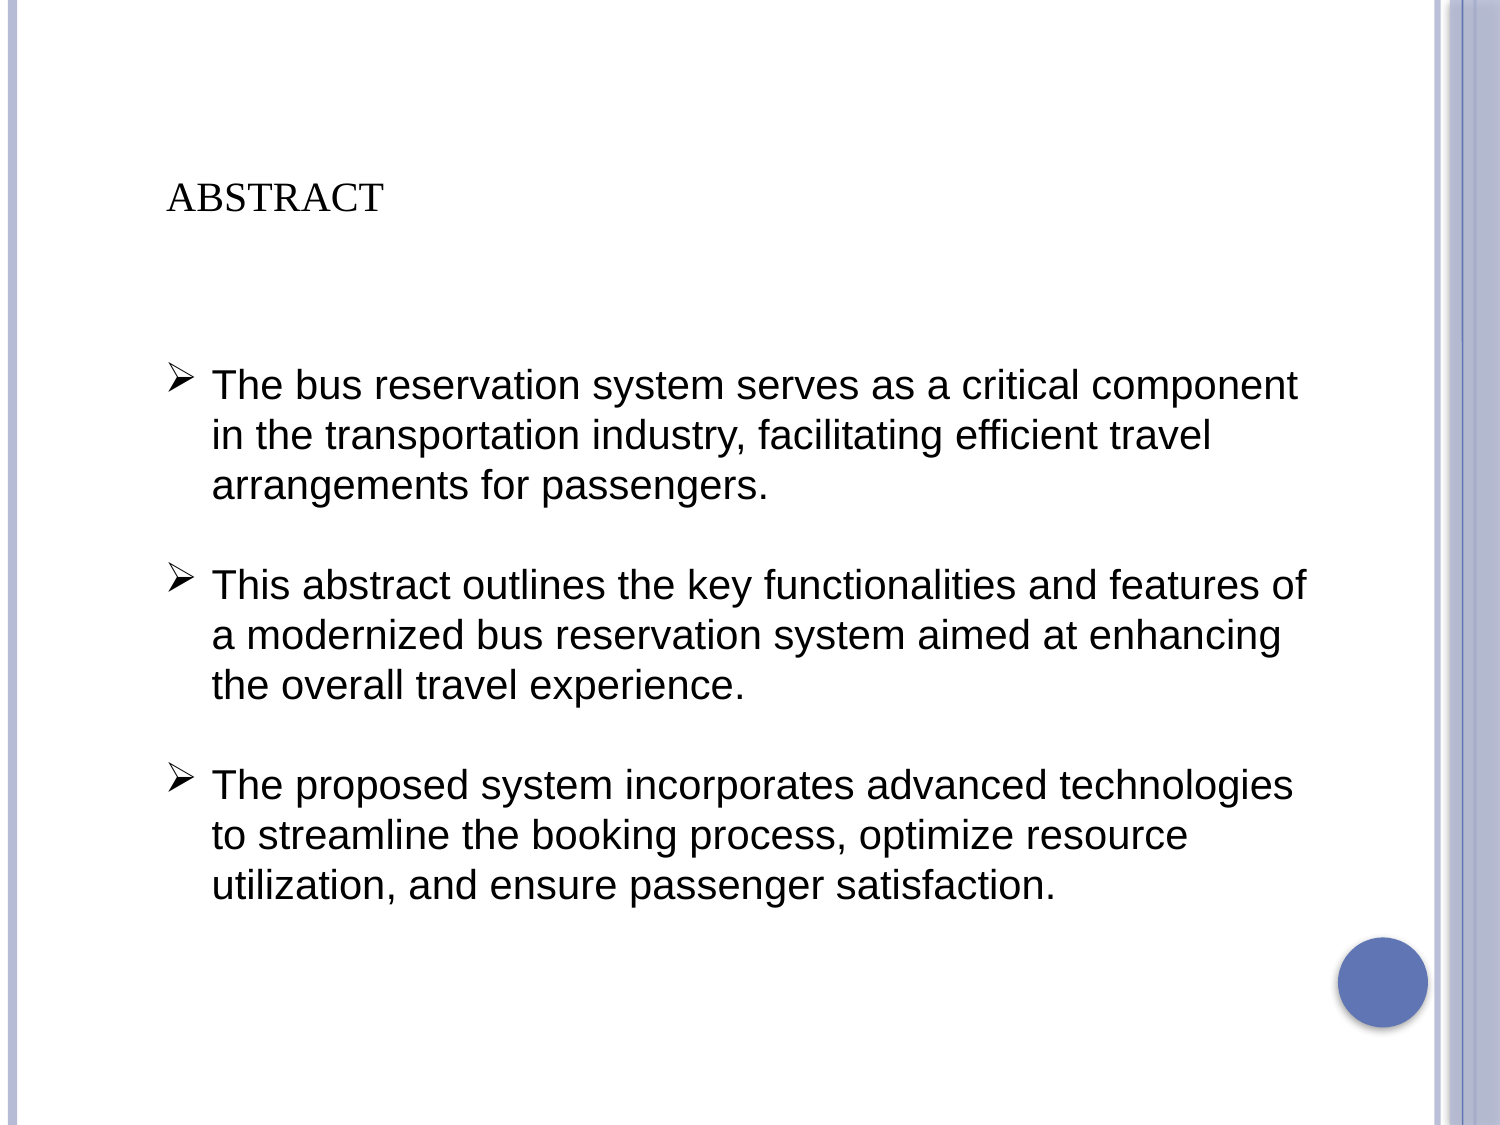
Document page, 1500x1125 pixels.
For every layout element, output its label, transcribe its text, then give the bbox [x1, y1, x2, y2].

text_box ABSTRACT [151, 162, 400, 228]
text_box The bus reservation system serves as a critical component in the transportation industry, facilitating efficient travel arrangements for passengers. This abstract outlines the key functionalities and features of a modernized bus reservation system aimed at enhancing the overall travel experience. The proposed system incorporates advanced technologies to streamline the booking process, optimize resource utilization, and ensure passenger satisfaction. [150, 350, 1354, 950]
